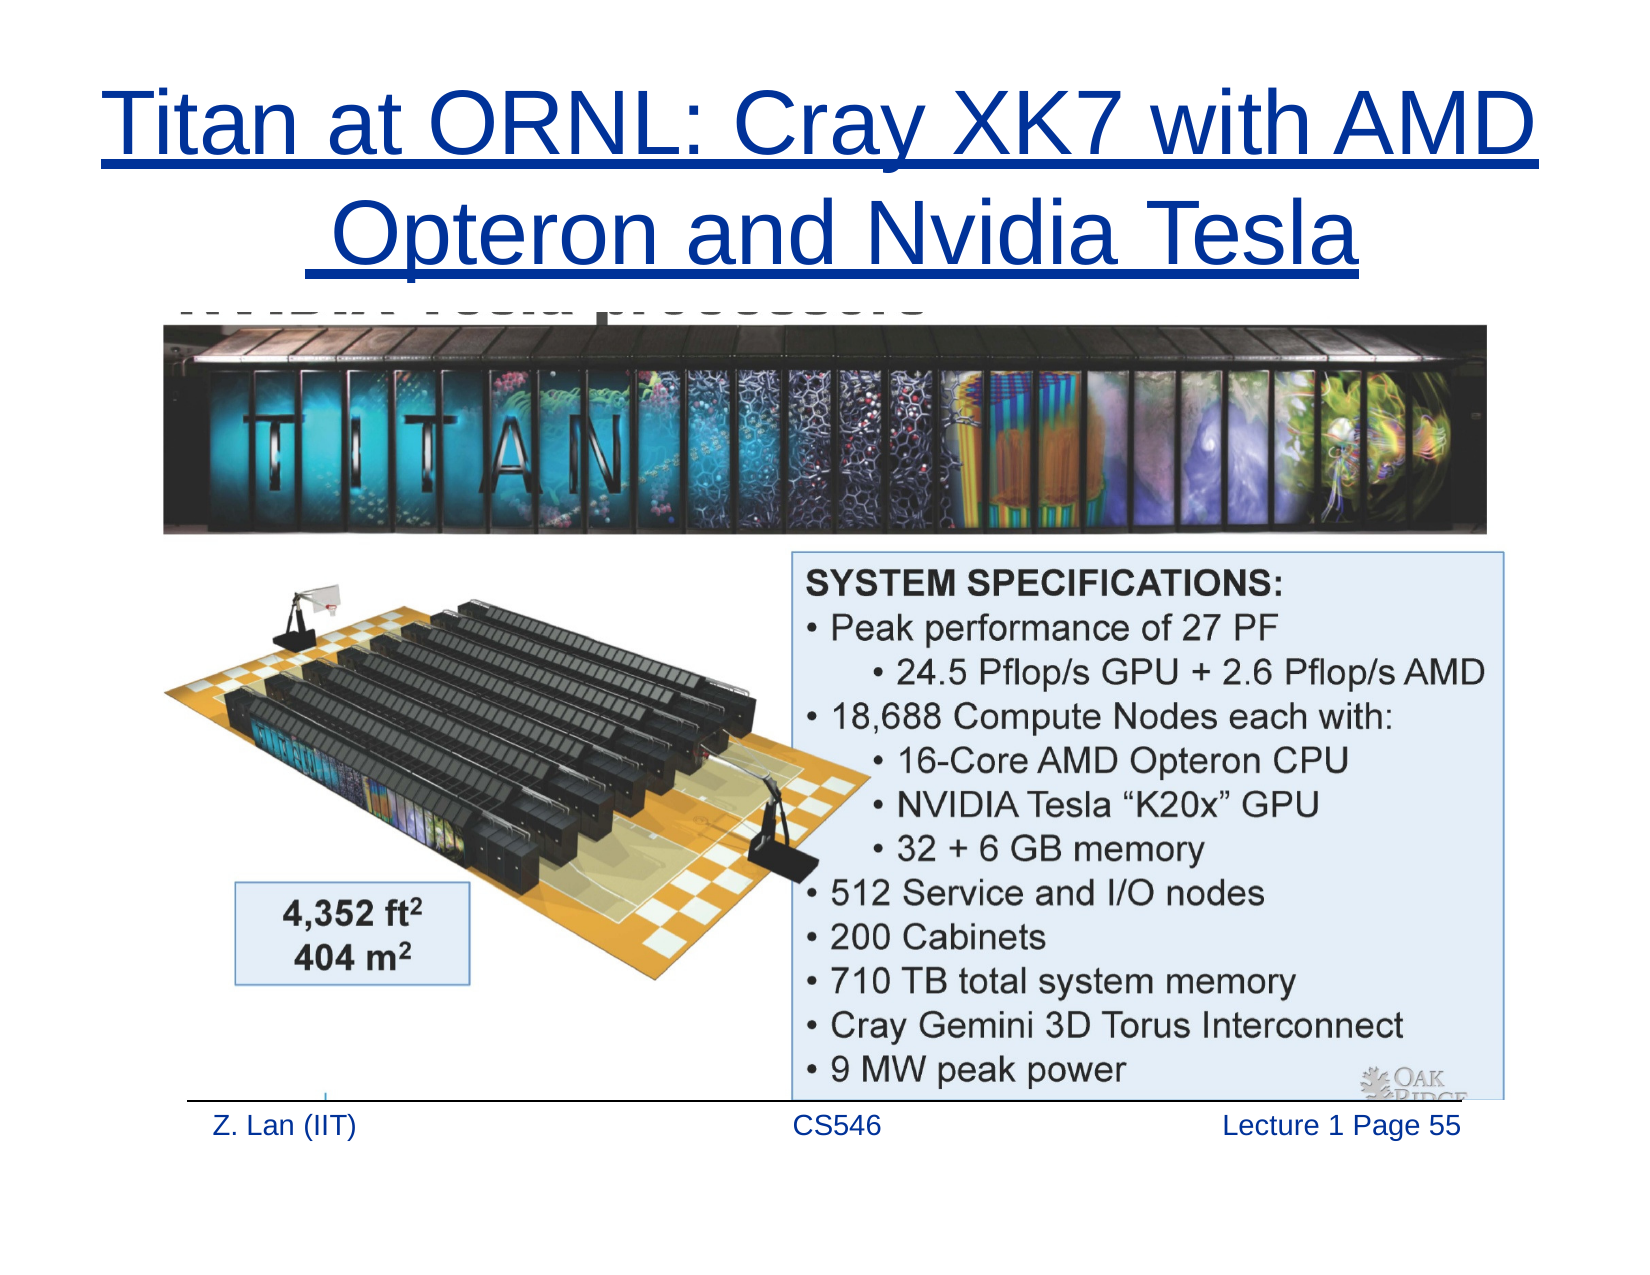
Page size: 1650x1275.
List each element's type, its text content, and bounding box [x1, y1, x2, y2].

text_box [97, 312, 1553, 1100]
slide_number Lecture 1 Page 55 [1197, 1110, 1464, 1275]
slide_number CS546 [790, 1110, 885, 1275]
title Titan at ORNL: Cray XK7 with AMD Opteron and Nvidia Tesla [98, 62, 1552, 283]
footer Z. Lan (IIT) [210, 1110, 360, 1275]
